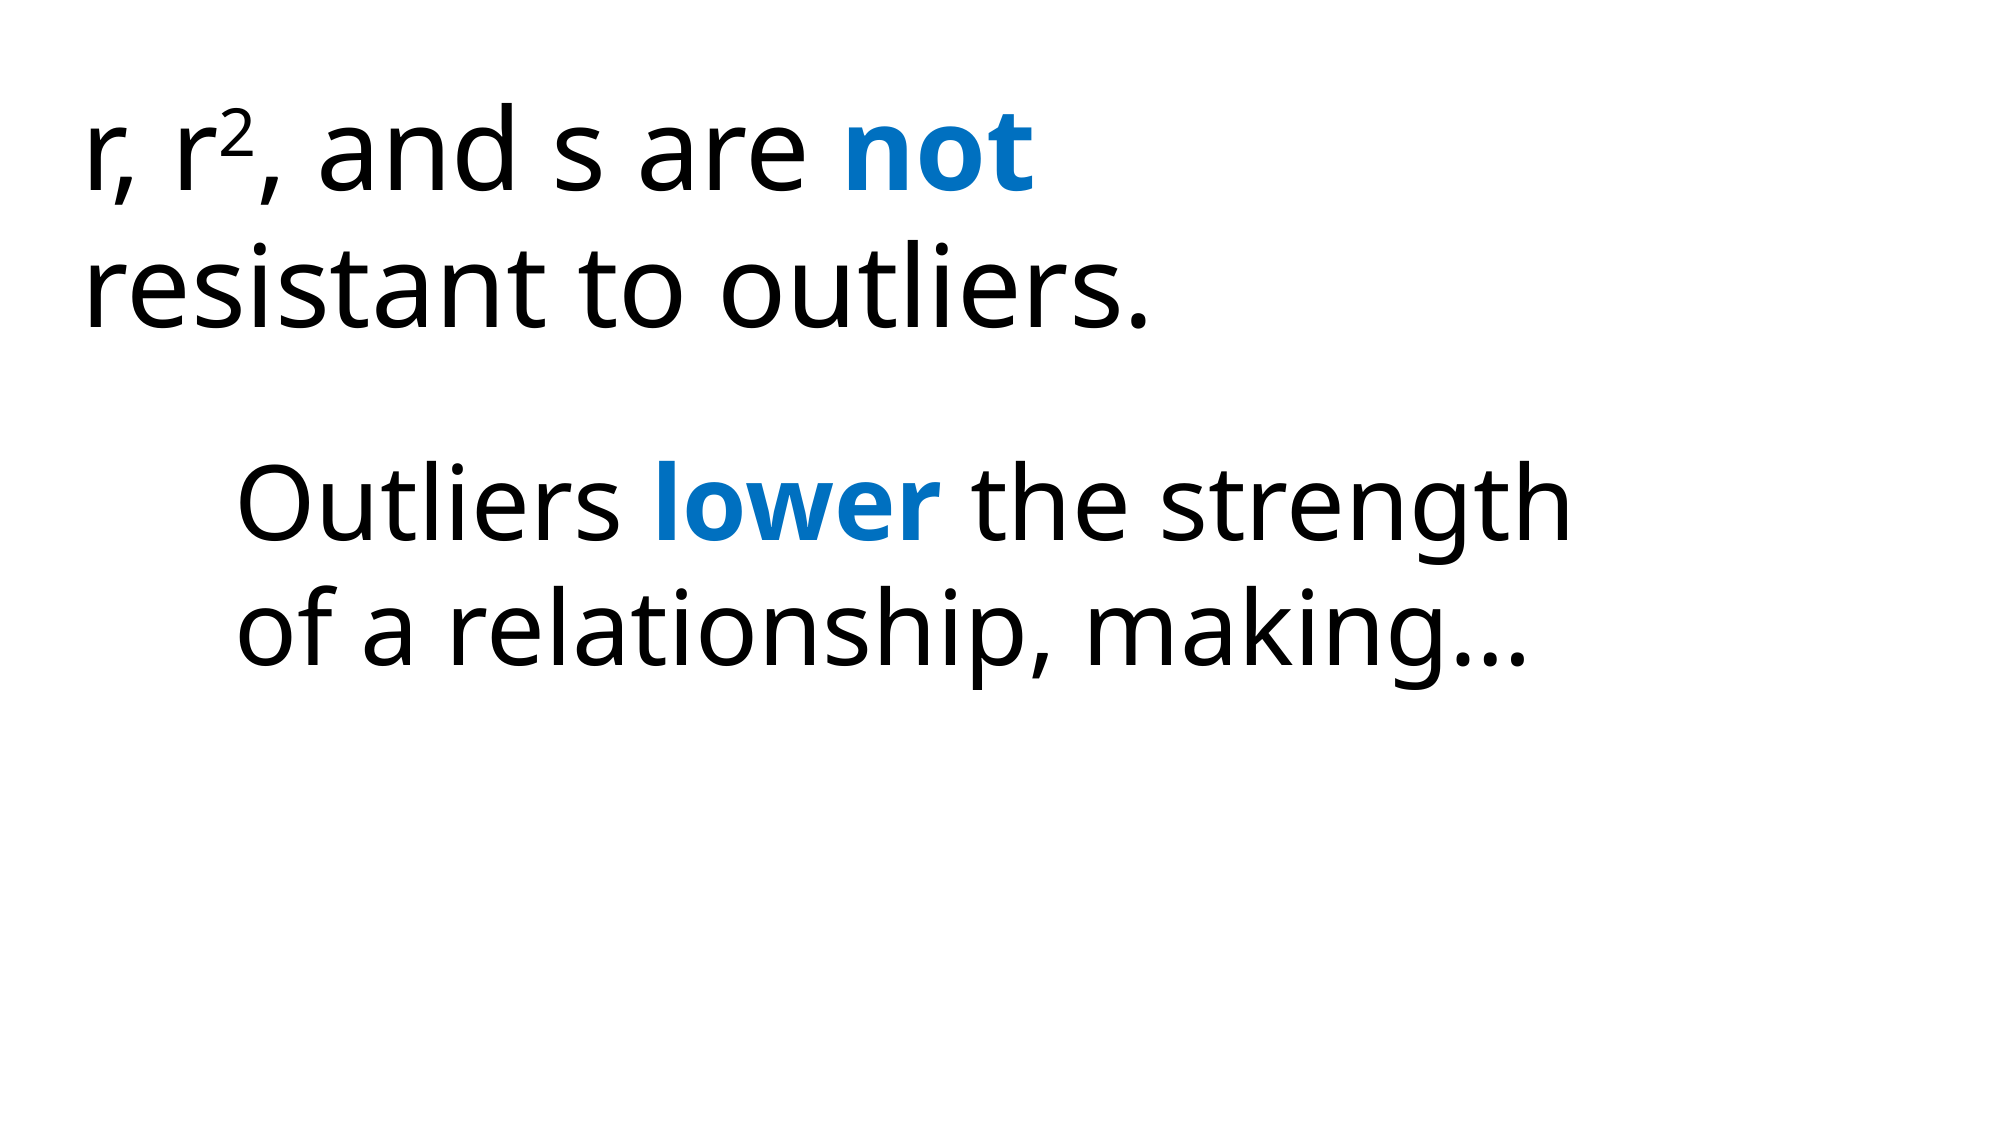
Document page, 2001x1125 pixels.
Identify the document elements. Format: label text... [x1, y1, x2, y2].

text_box Outliers lower the strength of a relationship, making… [219, 428, 1615, 694]
text_box r, r2, and s are not resistant to outliers. [66, 68, 1390, 359]
